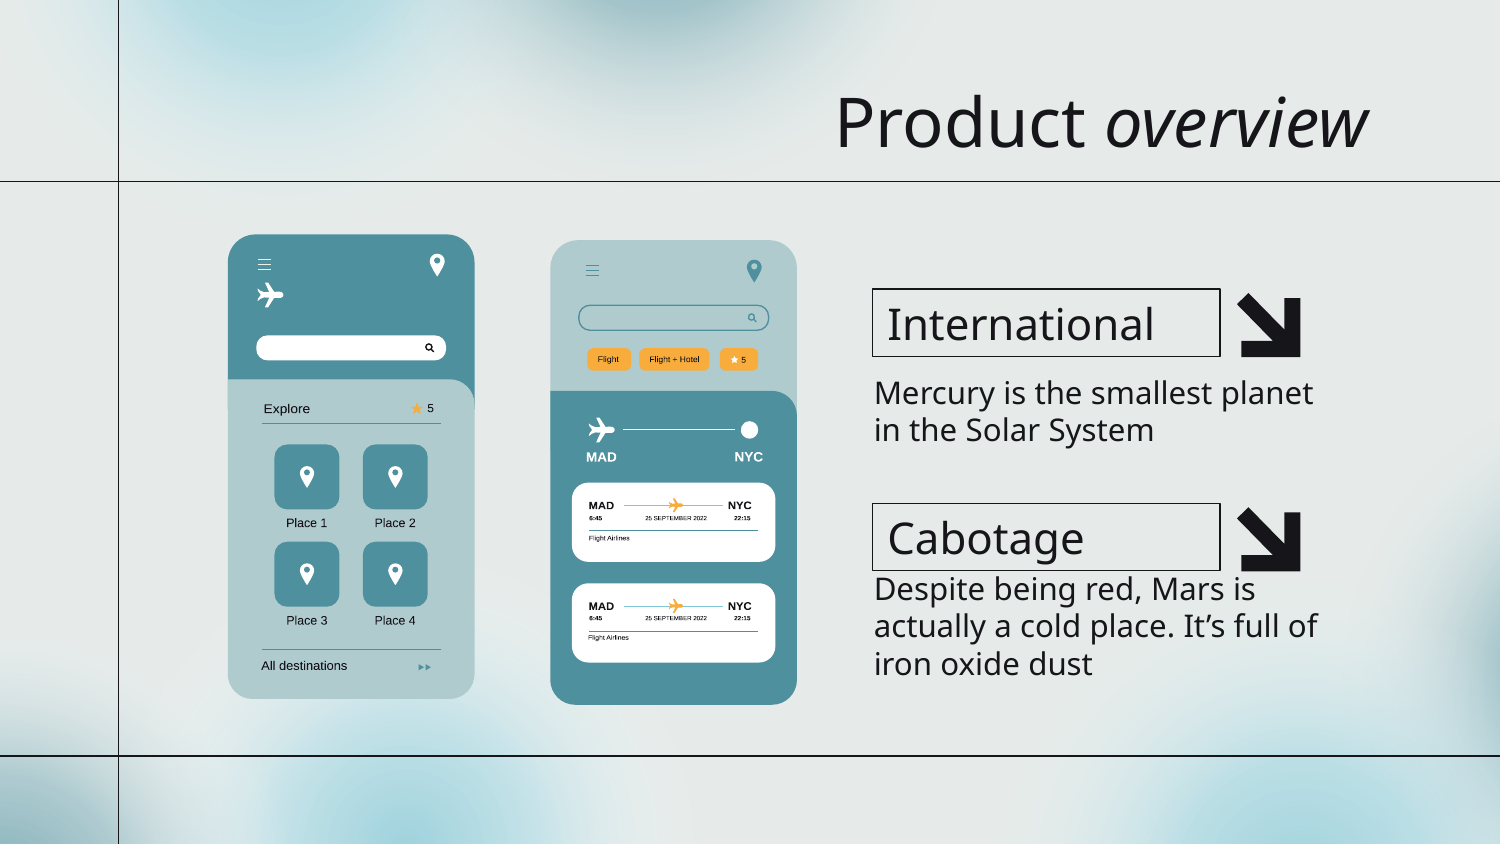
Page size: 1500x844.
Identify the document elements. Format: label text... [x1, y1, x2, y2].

subtitle Mercury is the smallest planet in the Solar System [858, 363, 1352, 458]
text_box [227, 234, 475, 700]
text_box [1236, 292, 1301, 358]
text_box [550, 239, 798, 705]
title Product overview [116, 72, 1384, 167]
title Cabotage [872, 503, 1221, 571]
subtitle Despite being red, Mars is actually a cold place. It’s full of iron oxide dust [858, 578, 1352, 672]
text_box [1236, 507, 1301, 572]
title International [872, 288, 1221, 357]
